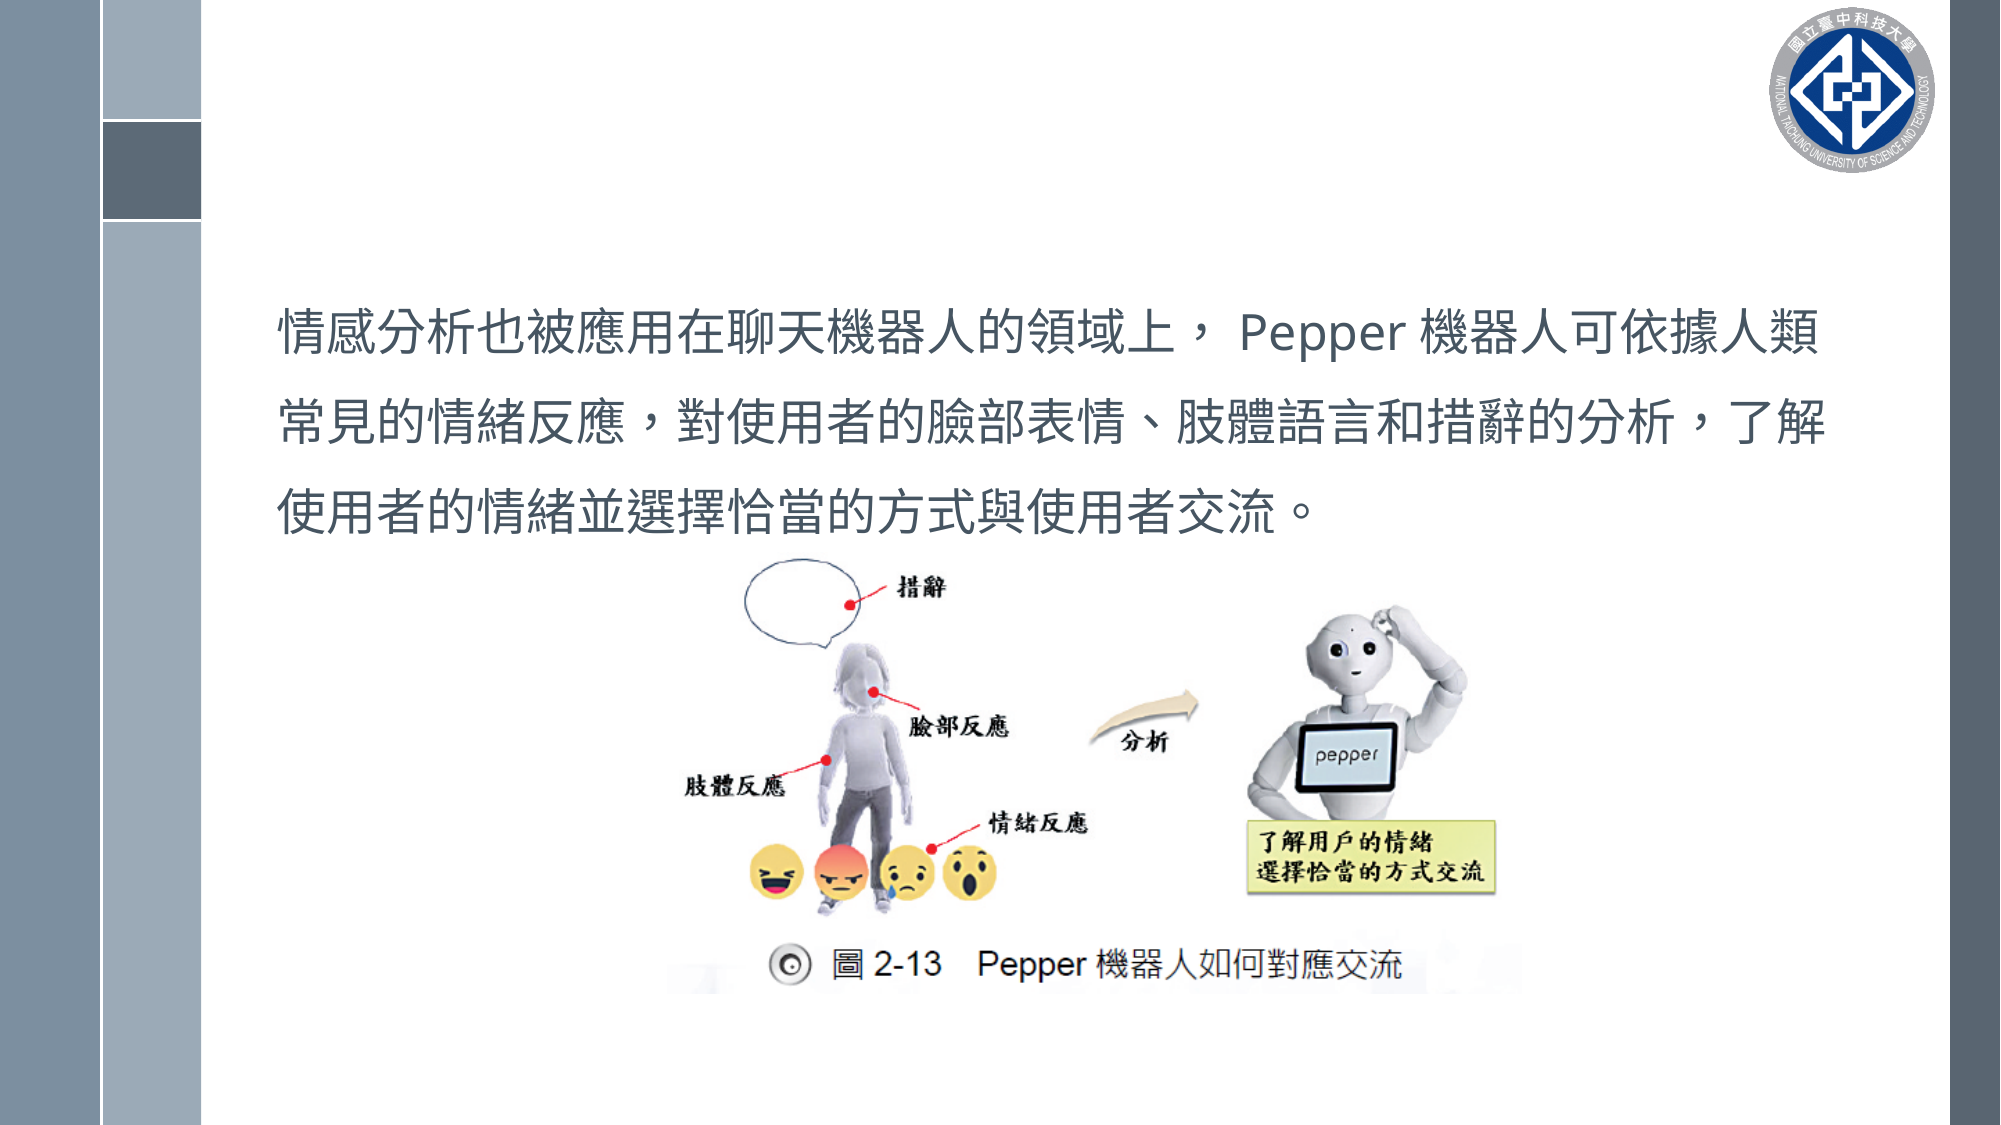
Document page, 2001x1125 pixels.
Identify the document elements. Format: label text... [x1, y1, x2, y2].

picture [667, 552, 1522, 994]
list 情感分析也被應用在聊天機器人的領域上，Pepper機器人可依據人類常見的情緒反應，對使用者的臉部表情、肢體語言和措辭的分析，了解使用者的情緒並選擇恰當的方式與使用者交流。 [261, 262, 1867, 1013]
picture [1769, 7, 1935, 173]
